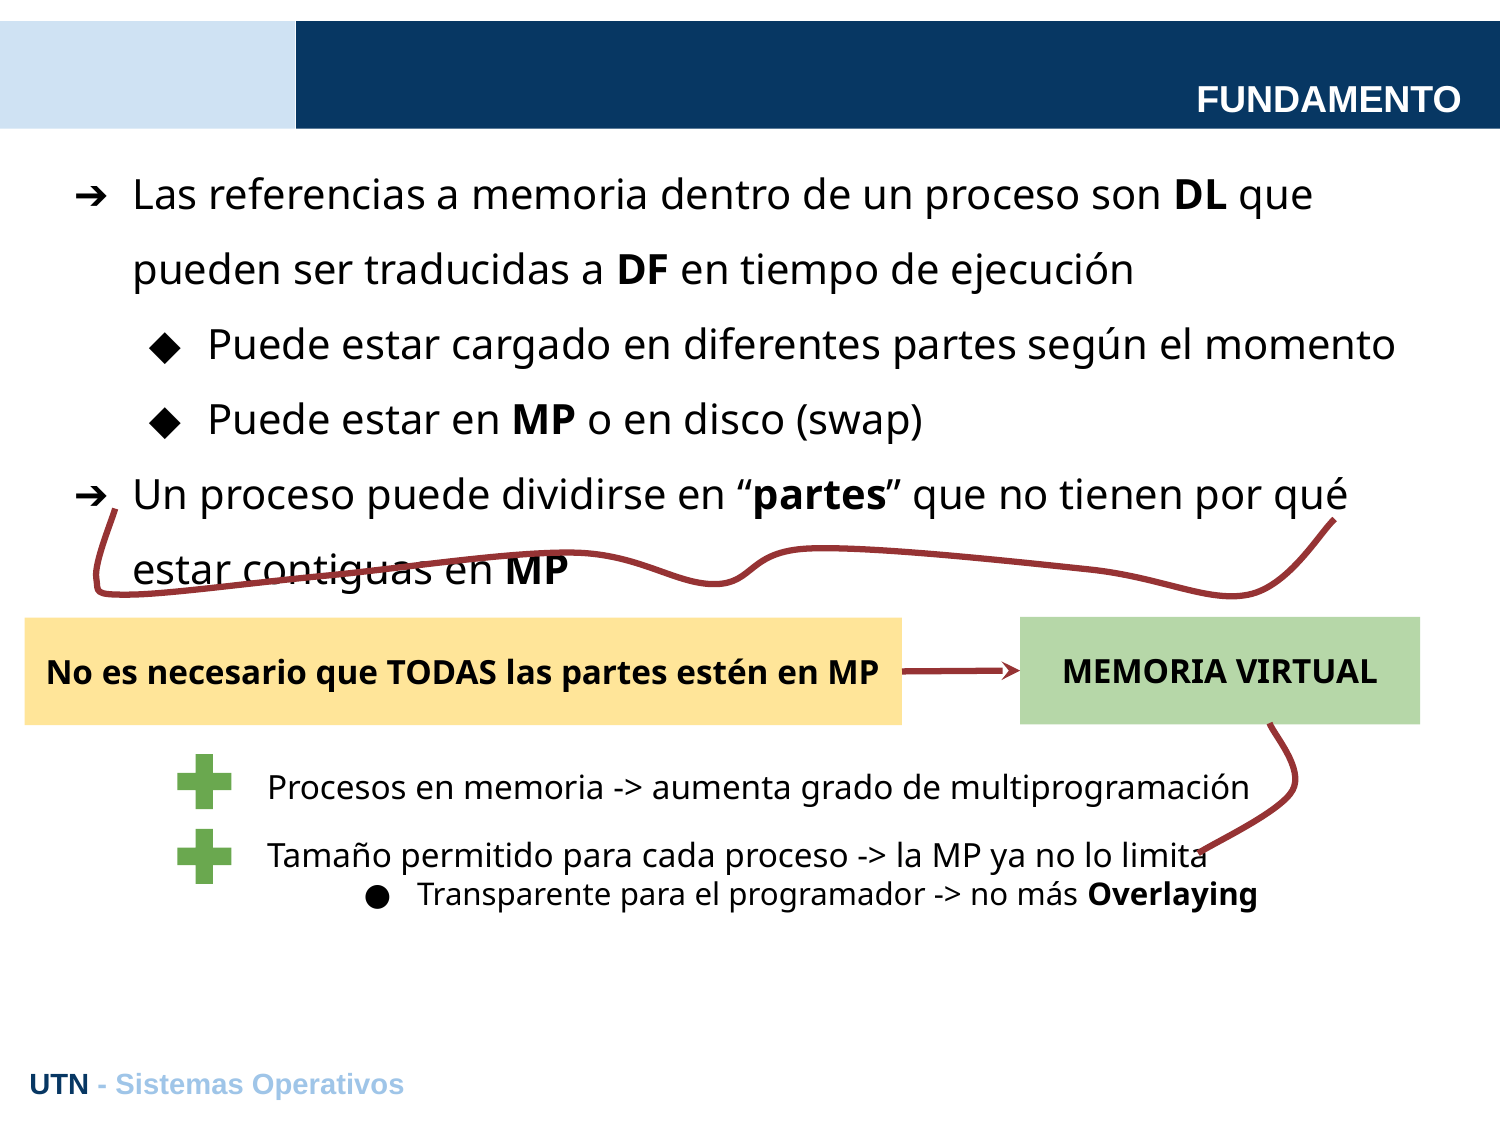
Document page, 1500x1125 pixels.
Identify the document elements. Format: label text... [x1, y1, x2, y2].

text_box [167, 731, 1335, 818]
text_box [24, 508, 1335, 726]
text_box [901, 616, 1421, 725]
text_box [0, 21, 296, 129]
text_box UTN - Sistemas Operativos [14, 1050, 1486, 1116]
title FUNDAMENTO [201, 59, 1477, 135]
text_box Las referencias a memoria dentro de un proceso son DL que pueden ser traducidas a DF en tiempo de ejecución Puede estar cargado en diferentes partes según el momento Puede estar en MP o en disco (swap) Un proceso puede dividirse en “partes” que no tienen por qué estar contiguas en MP [42, 129, 1458, 647]
text_box [296, 21, 1500, 129]
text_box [167, 818, 1335, 927]
